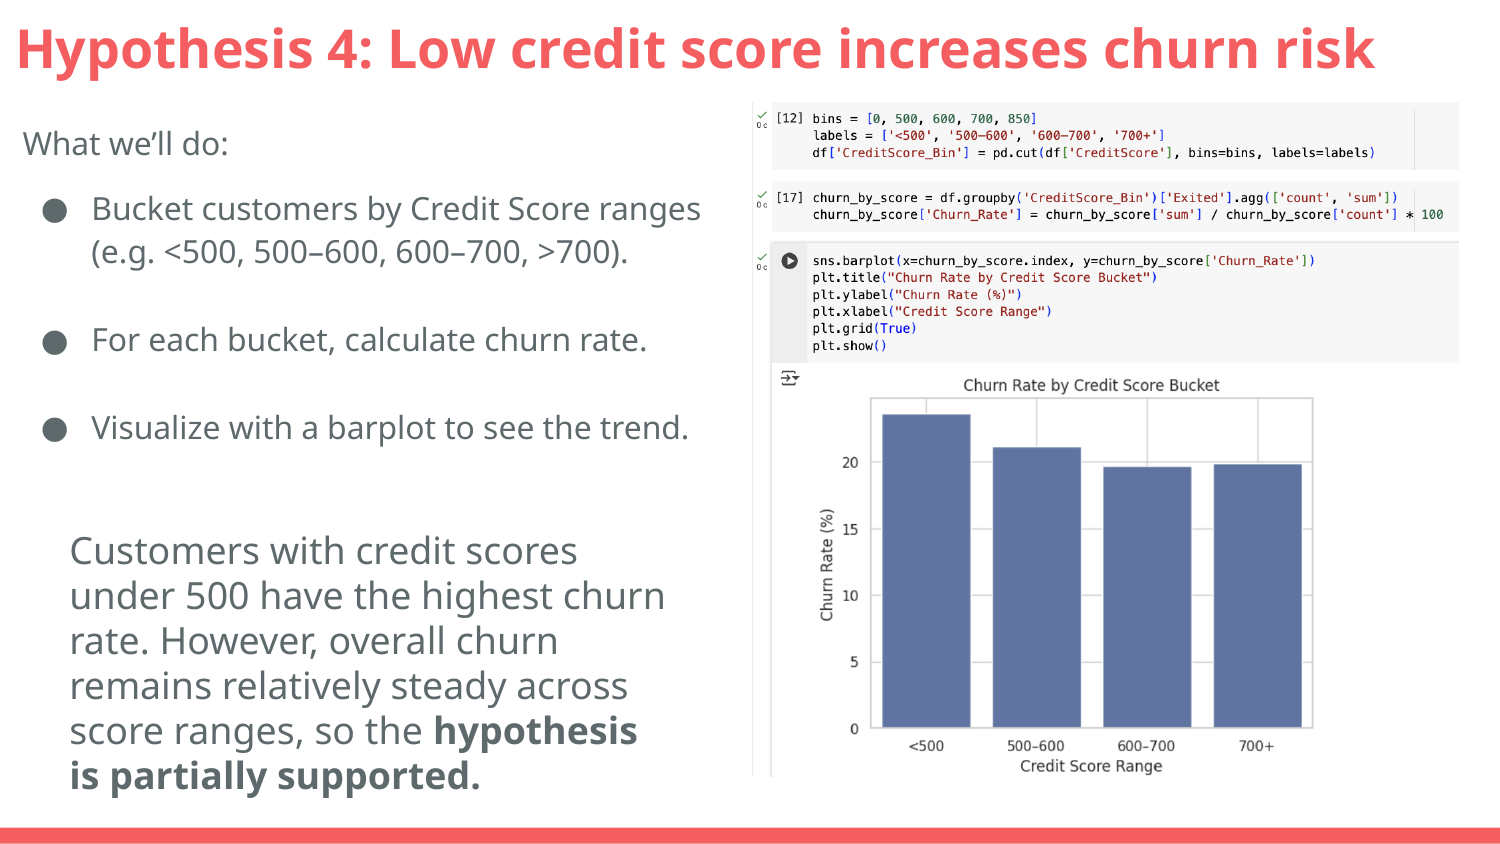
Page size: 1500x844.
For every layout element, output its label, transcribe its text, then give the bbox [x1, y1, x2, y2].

picture [749, 102, 1459, 777]
title Hypothesis 4: Low credit score increases churn risk [0, 0, 1398, 103]
list What we’ll do: Bucket customers by Credit Score ranges (e.g. <500, 500–600, 600–700, >700). For each bucket, calculate churn rate. Visualize with a barplot to see the trend. [7, 102, 748, 467]
text_box Customers with credit scores under 500 have the highest churn rate. However, overall churn remains relatively steady across score ranges, so the hypothesis is partially supported. [54, 511, 685, 799]
